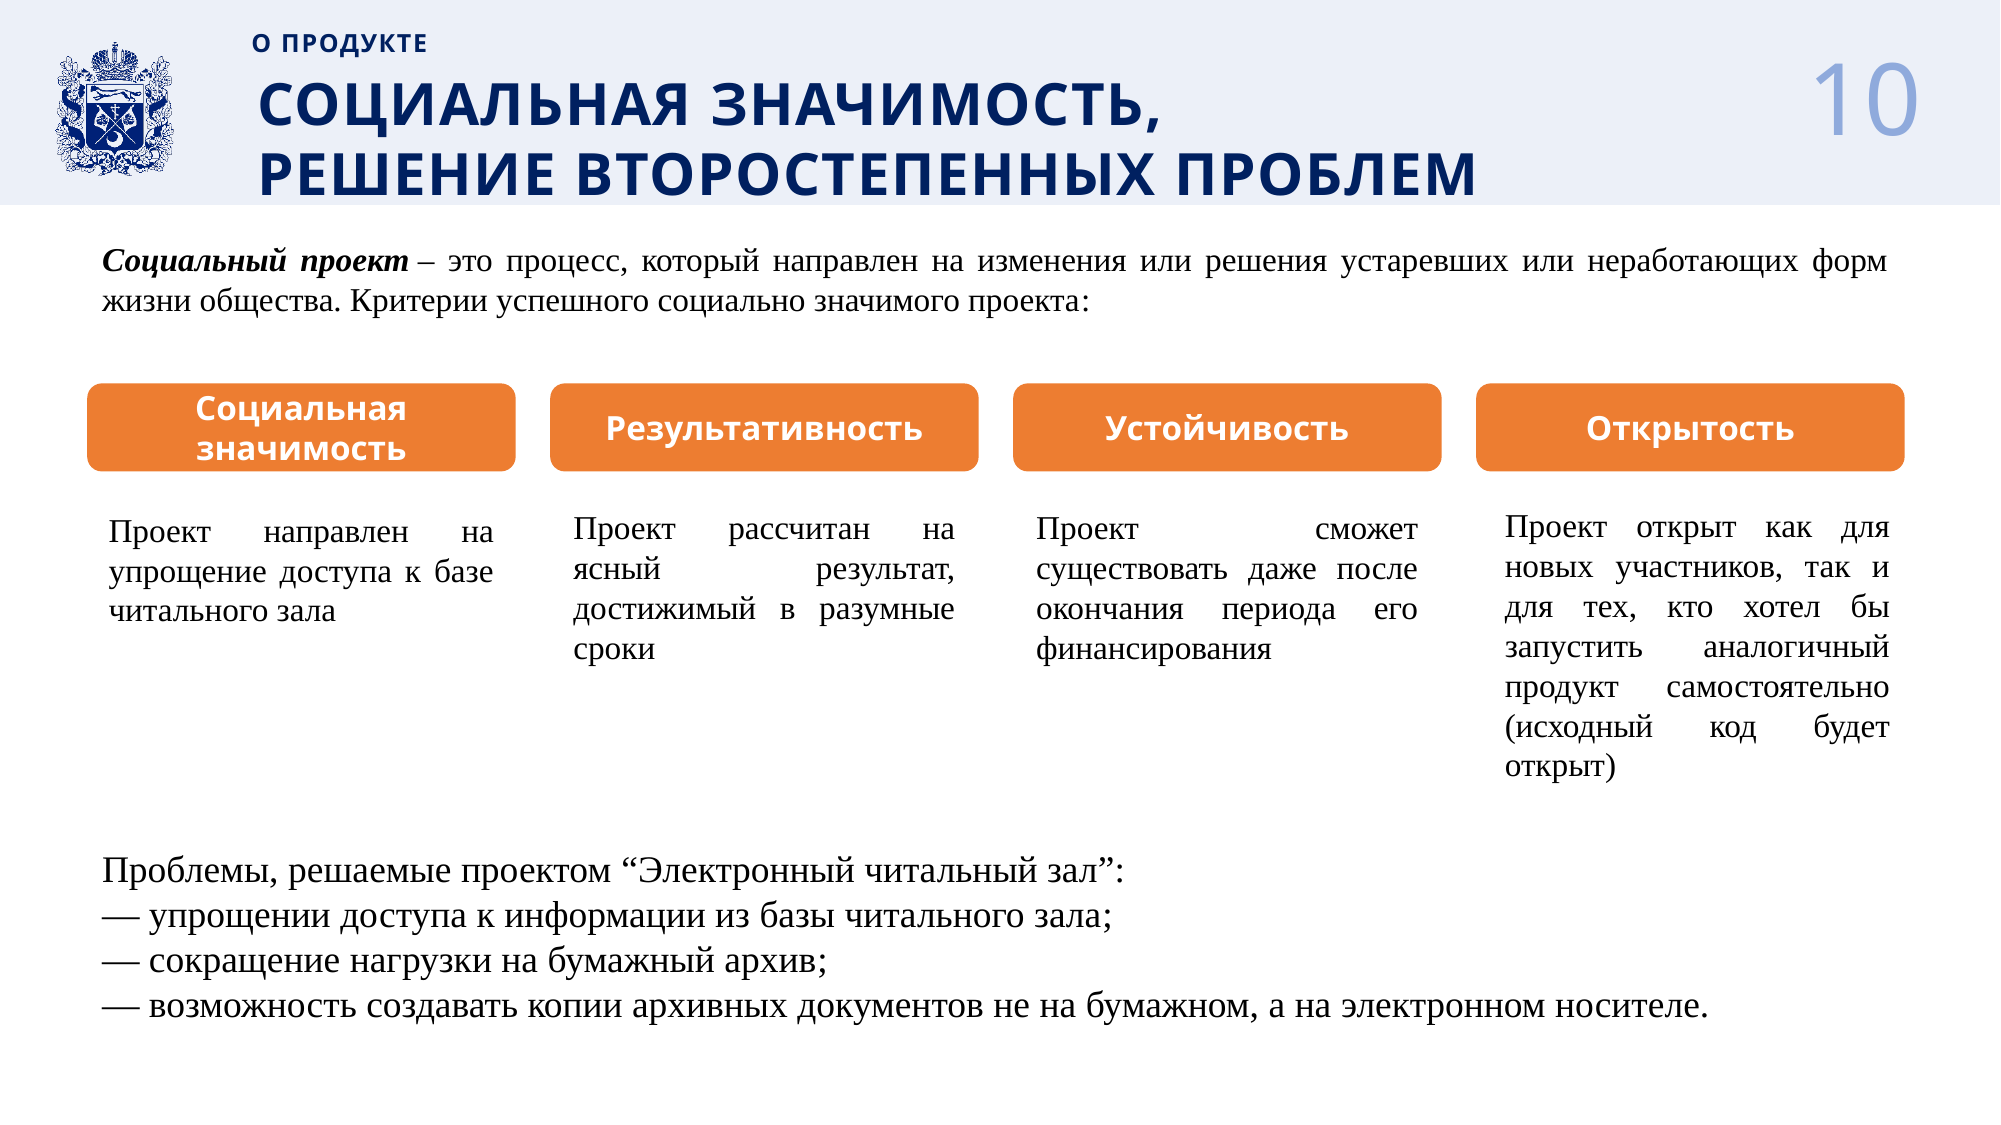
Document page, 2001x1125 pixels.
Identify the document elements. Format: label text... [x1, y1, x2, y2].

text_box Открытость [1475, 382, 1906, 473]
text_box Проблемы, решаемые проектом “Электронный читальный зал”: — упрощении доступа к информации из базы читального зала; — сокращение нагрузки на бумажный архив; — возможность создавать копии архивных документов не на бумажном, а на электронном носителе. [87, 837, 1905, 1122]
text_box Социальная значимость [86, 382, 517, 473]
text_box Проект рассчитан на ясный результат, достижимый в разумные сроки [549, 500, 980, 672]
text_box Результативность [549, 382, 980, 473]
text_box 10 [1765, 56, 1964, 161]
text_box [0, 0, 2000, 206]
text_box СОЦИАЛЬНАЯ ЗНАЧИМОСТЬ, РЕШЕНИЕ ВТОРОСТЕПЕННЫХ ПРОБЛЕМ [242, 59, 1572, 215]
text_box О ПРОДУКТЕ [236, 19, 479, 65]
text_box Проект открыт как для новых участников, так и для тех, кто хотел бы запустить аналогичный продукт самостоятельно (исходный код будет открыт) [1475, 500, 1921, 788]
text_box Социальный проект – это процесс, который направлен на изменения или решения устаревших или неработающих форм жизни общества. Критерии успешного социально значимого проекта: [87, 230, 1905, 415]
text_box Проект направлен на упрощение доступа к базе читального зала [86, 500, 517, 638]
picture [55, 42, 174, 177]
text_box Проект сможет существовать даже после окончания периода его финансирования [1012, 500, 1443, 672]
text_box Устойчивость [1012, 382, 1443, 473]
